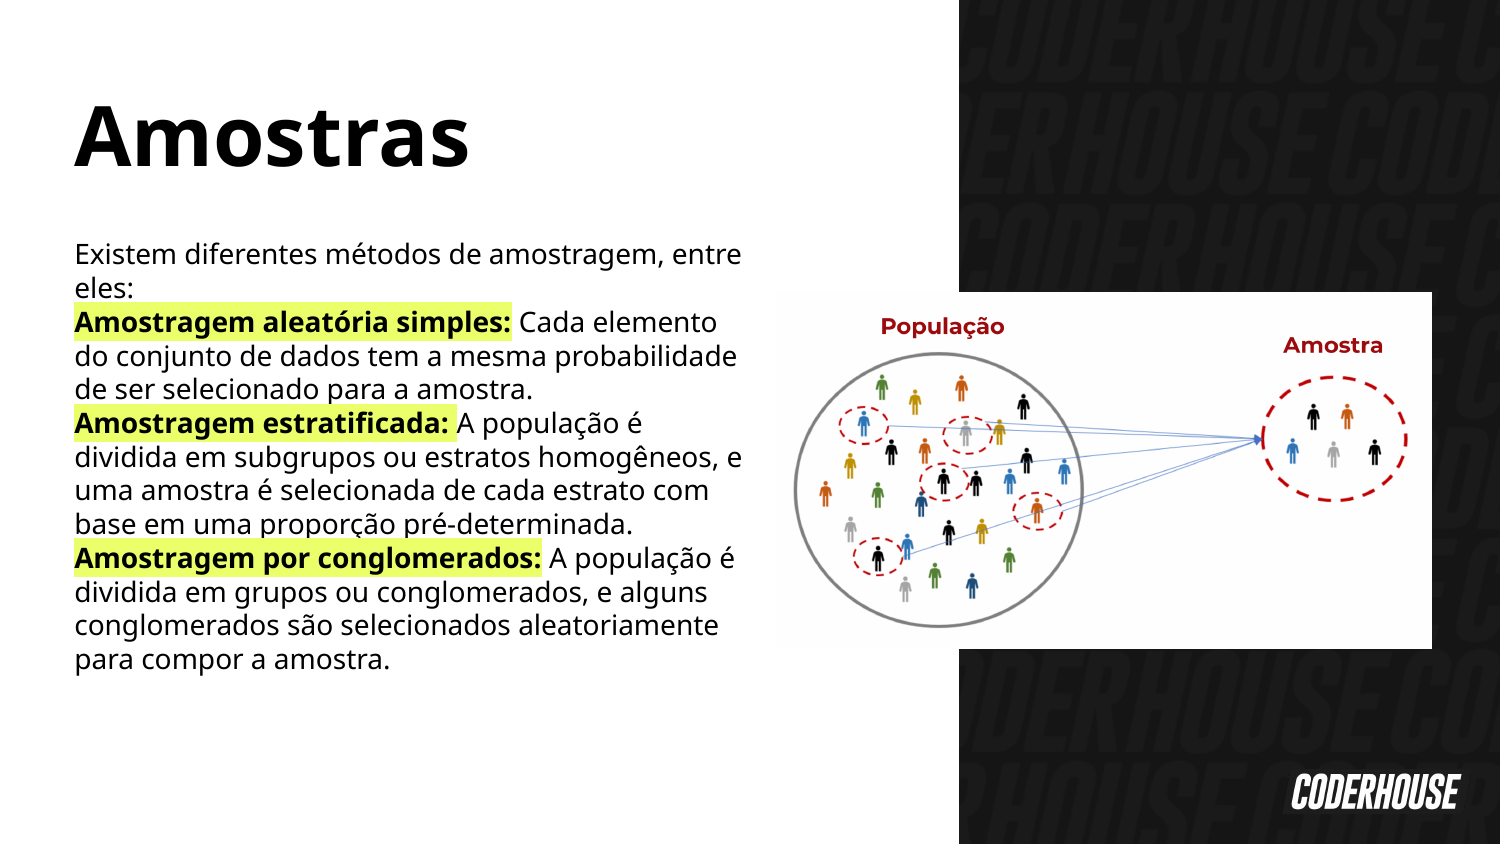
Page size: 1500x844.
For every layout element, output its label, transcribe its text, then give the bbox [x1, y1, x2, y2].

picture [774, 0, 1500, 844]
text_box Amostras [59, 79, 908, 200]
text_box Existem diferentes métodos de amostragem, entre eles: Amostragem aleatória simples: Cada elemento do conjunto de dados tem a mesma probabilidade de ser selecionado para a amostra. Amostragem estratificada: A população é dividida em subgrupos ou estratos homogêneos, e uma amostra é selecionada de cada estrato com base em uma proporção pré-determinada. Amostragem por conglomerados: A população é dividida em grupos ou conglomerados, e alguns conglomerados são selecionados aleatoriamente para compor a amostra. [59, 221, 759, 764]
